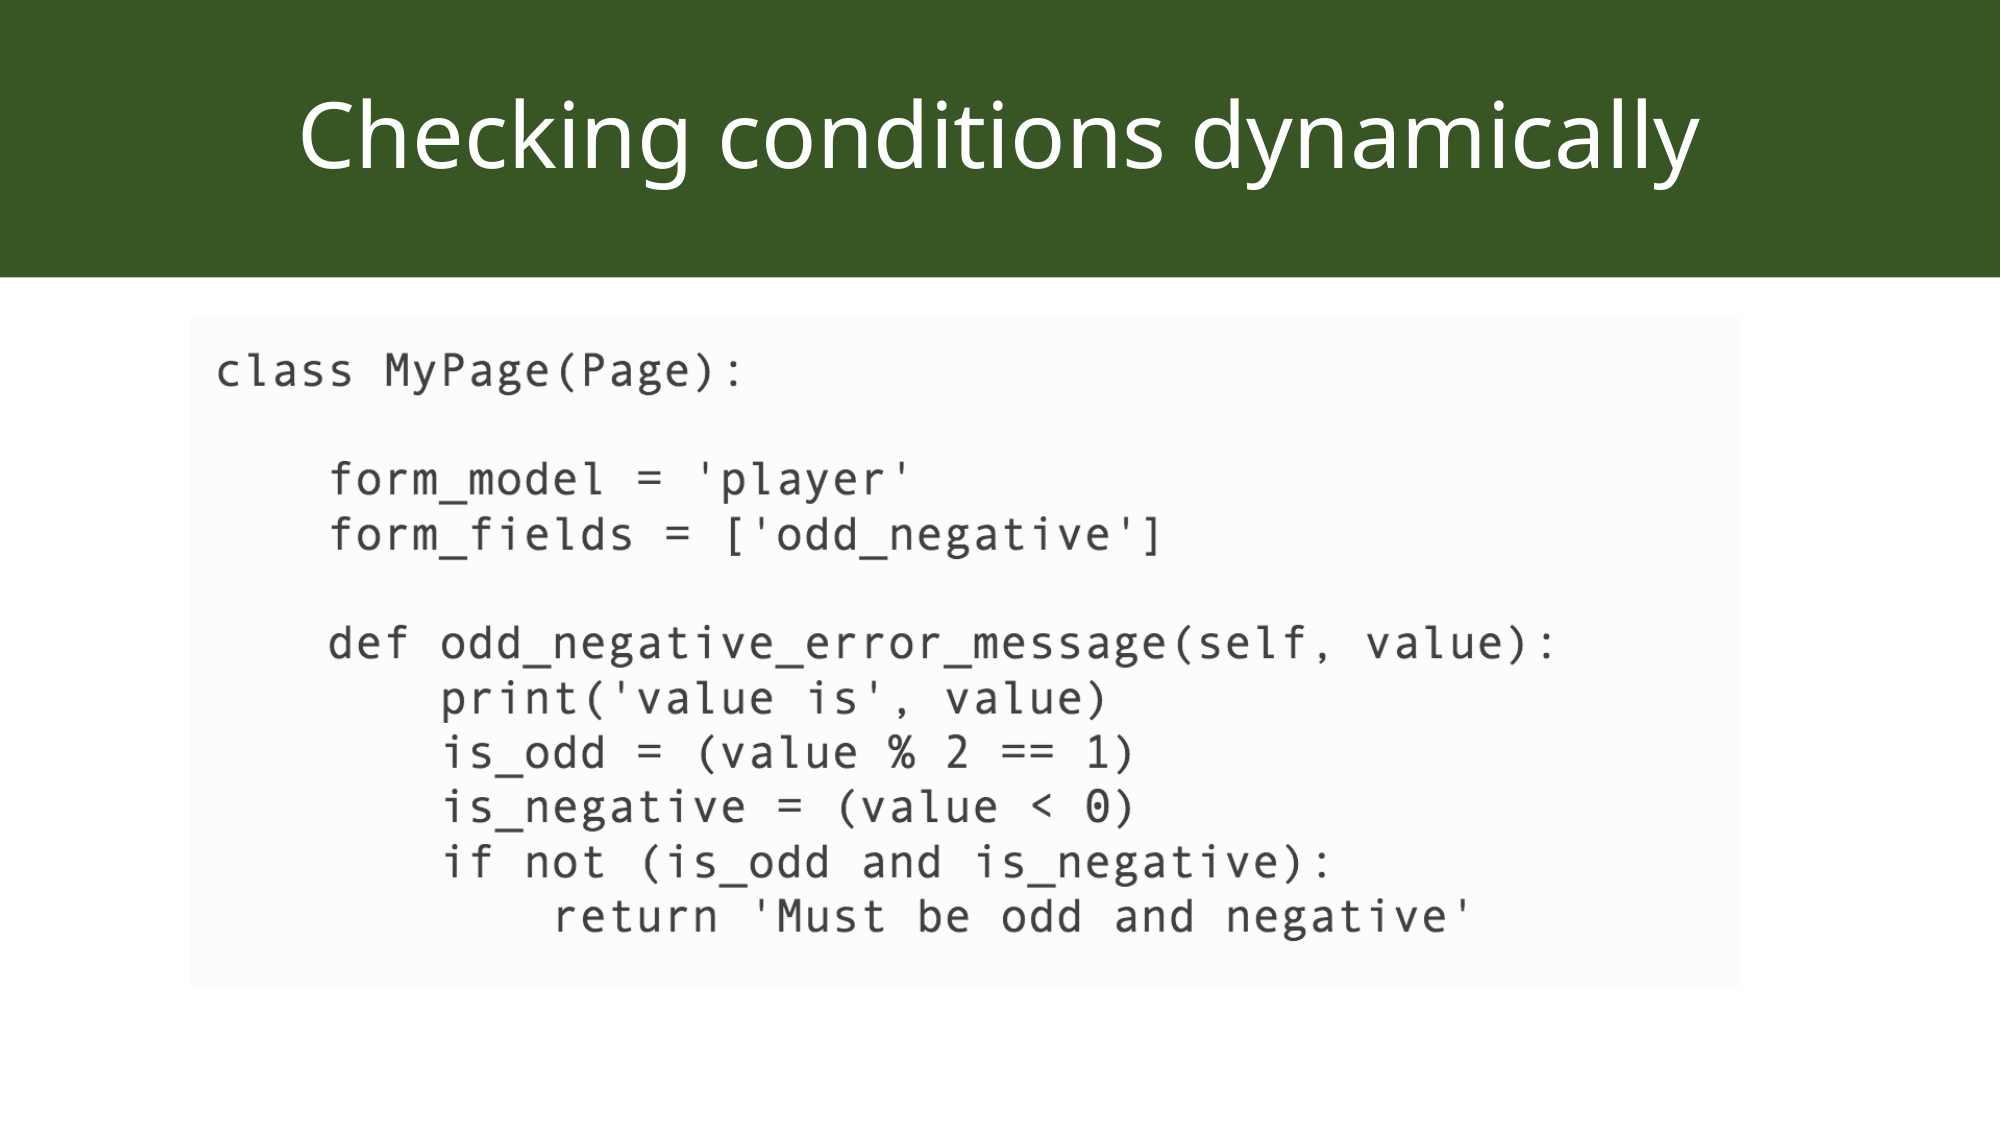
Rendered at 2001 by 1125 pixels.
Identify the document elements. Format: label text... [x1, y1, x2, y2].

picture [190, 317, 1741, 987]
title Checking conditions dynamically [0, 0, 2000, 278]
